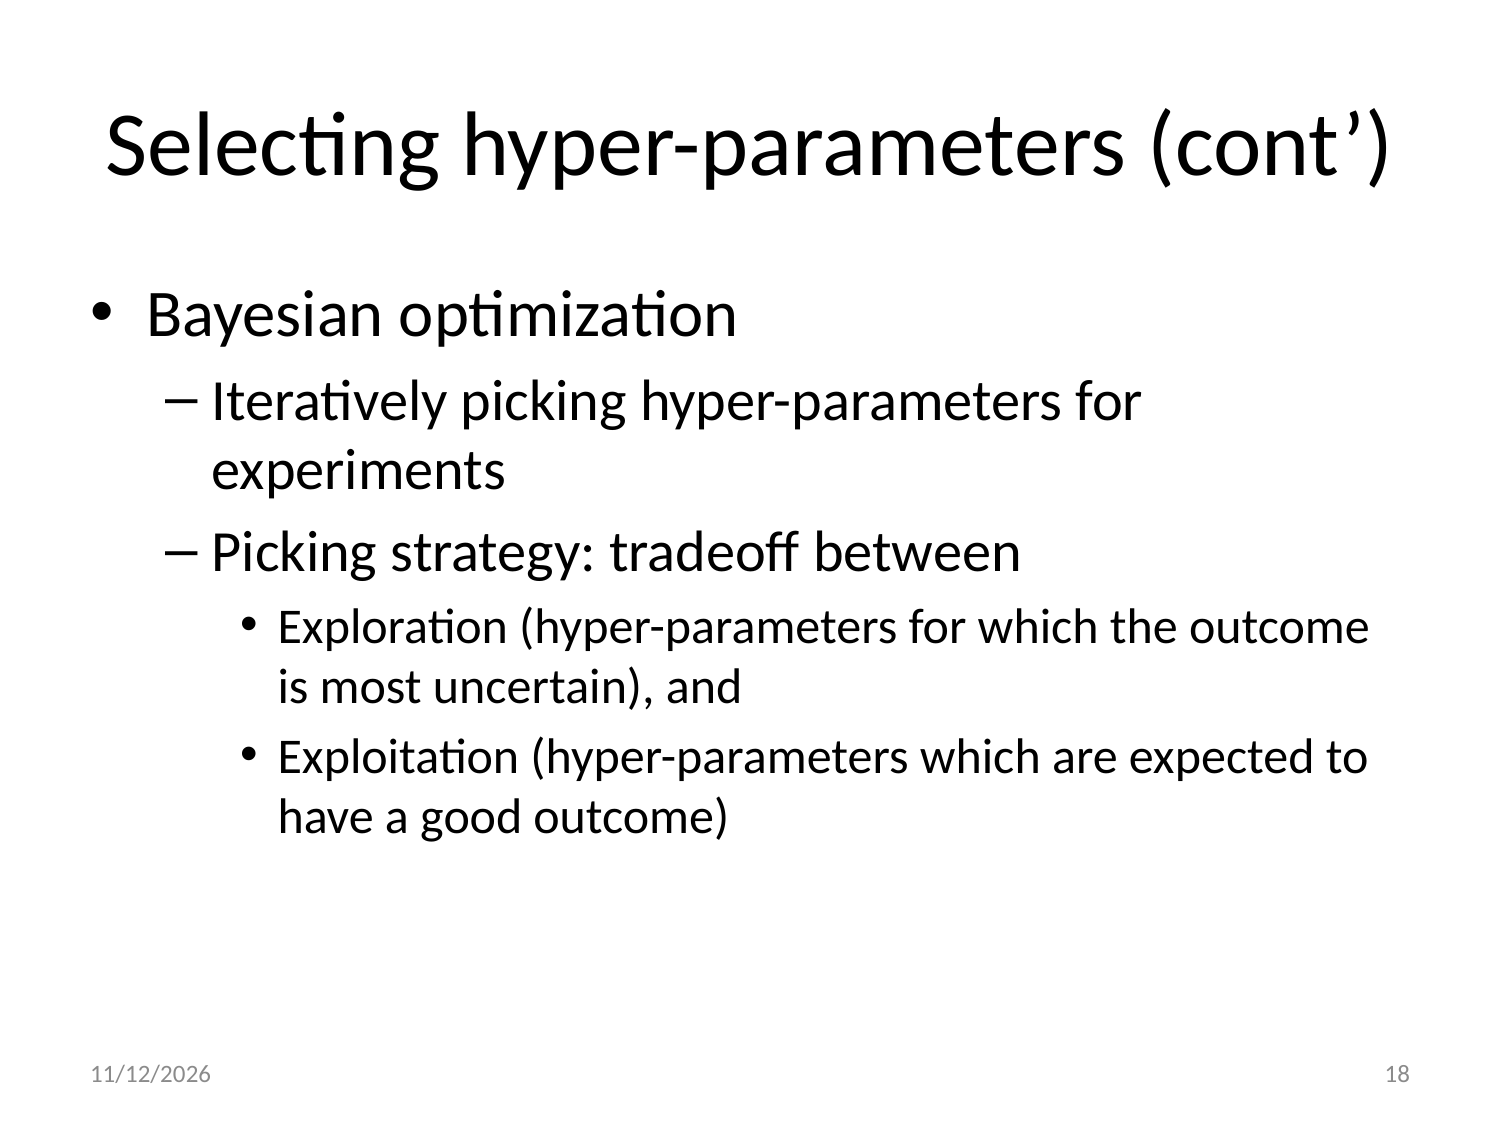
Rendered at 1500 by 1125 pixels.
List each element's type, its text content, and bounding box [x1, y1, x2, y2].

title Selecting hyper-parameters (cont’) [75, 45, 1425, 233]
slide_number 18 [1074, 1042, 1425, 1103]
list Bayesian optimization Iteratively picking hyper-parameters for experiments Picking strategy: tradeoff between Exploration (hyper-parameters for which the outcome is most uncertain), and Exploitation (hyper-parameters which are expected to have a good outcome) [75, 262, 1425, 1005]
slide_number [75, 1042, 425, 1103]
